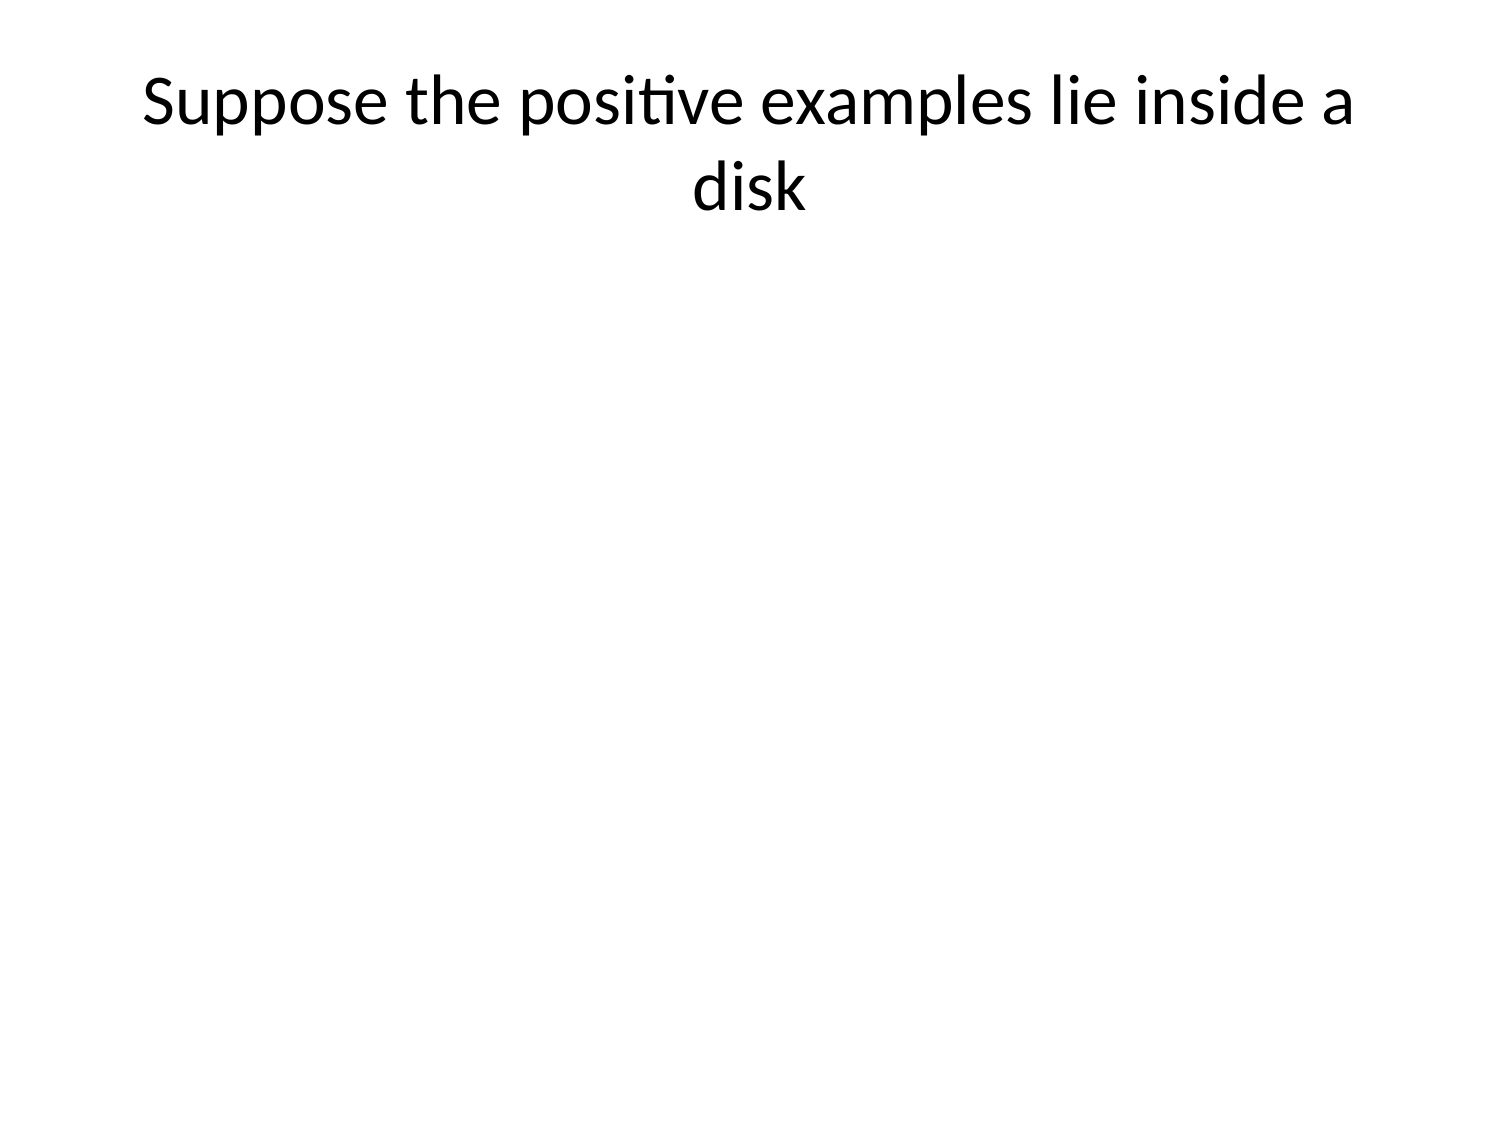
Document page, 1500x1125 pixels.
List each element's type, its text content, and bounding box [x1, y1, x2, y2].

title Suppose the positive examples lie inside a disk [75, 45, 1425, 233]
